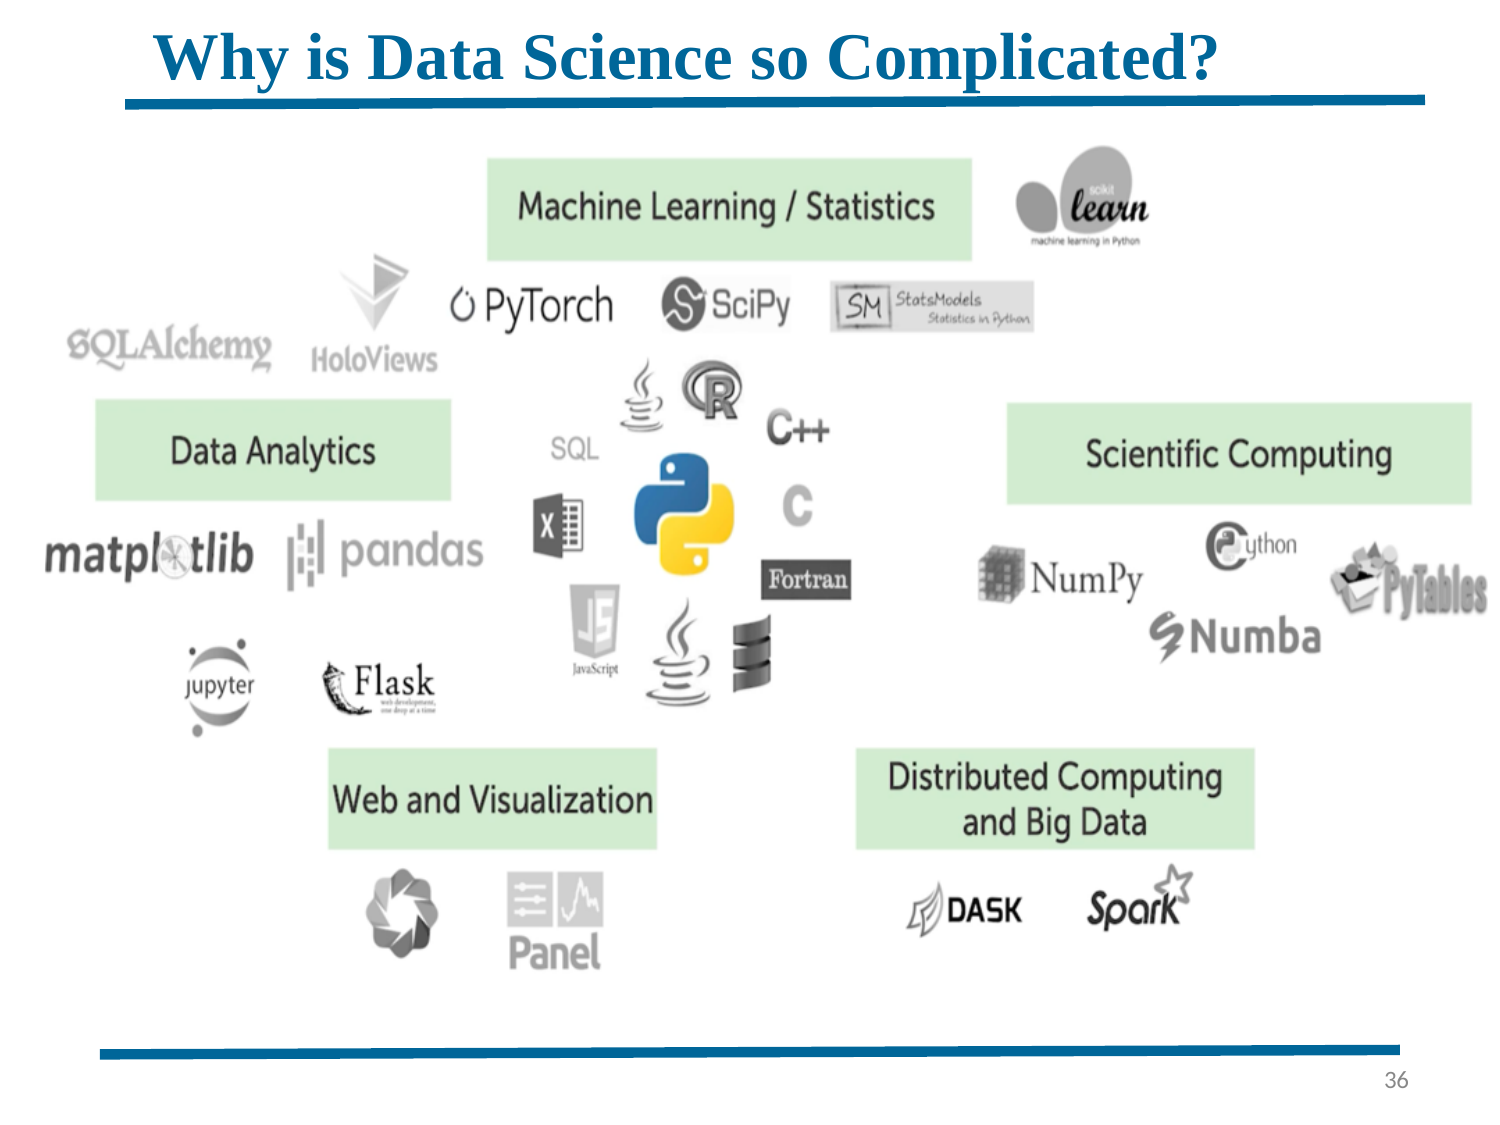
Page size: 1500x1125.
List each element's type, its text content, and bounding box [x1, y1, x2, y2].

title Why is Data Science so Complicated? [112, 10, 1500, 201]
slide_number 36 [1377, 1056, 1419, 1125]
picture [44, 144, 1488, 974]
